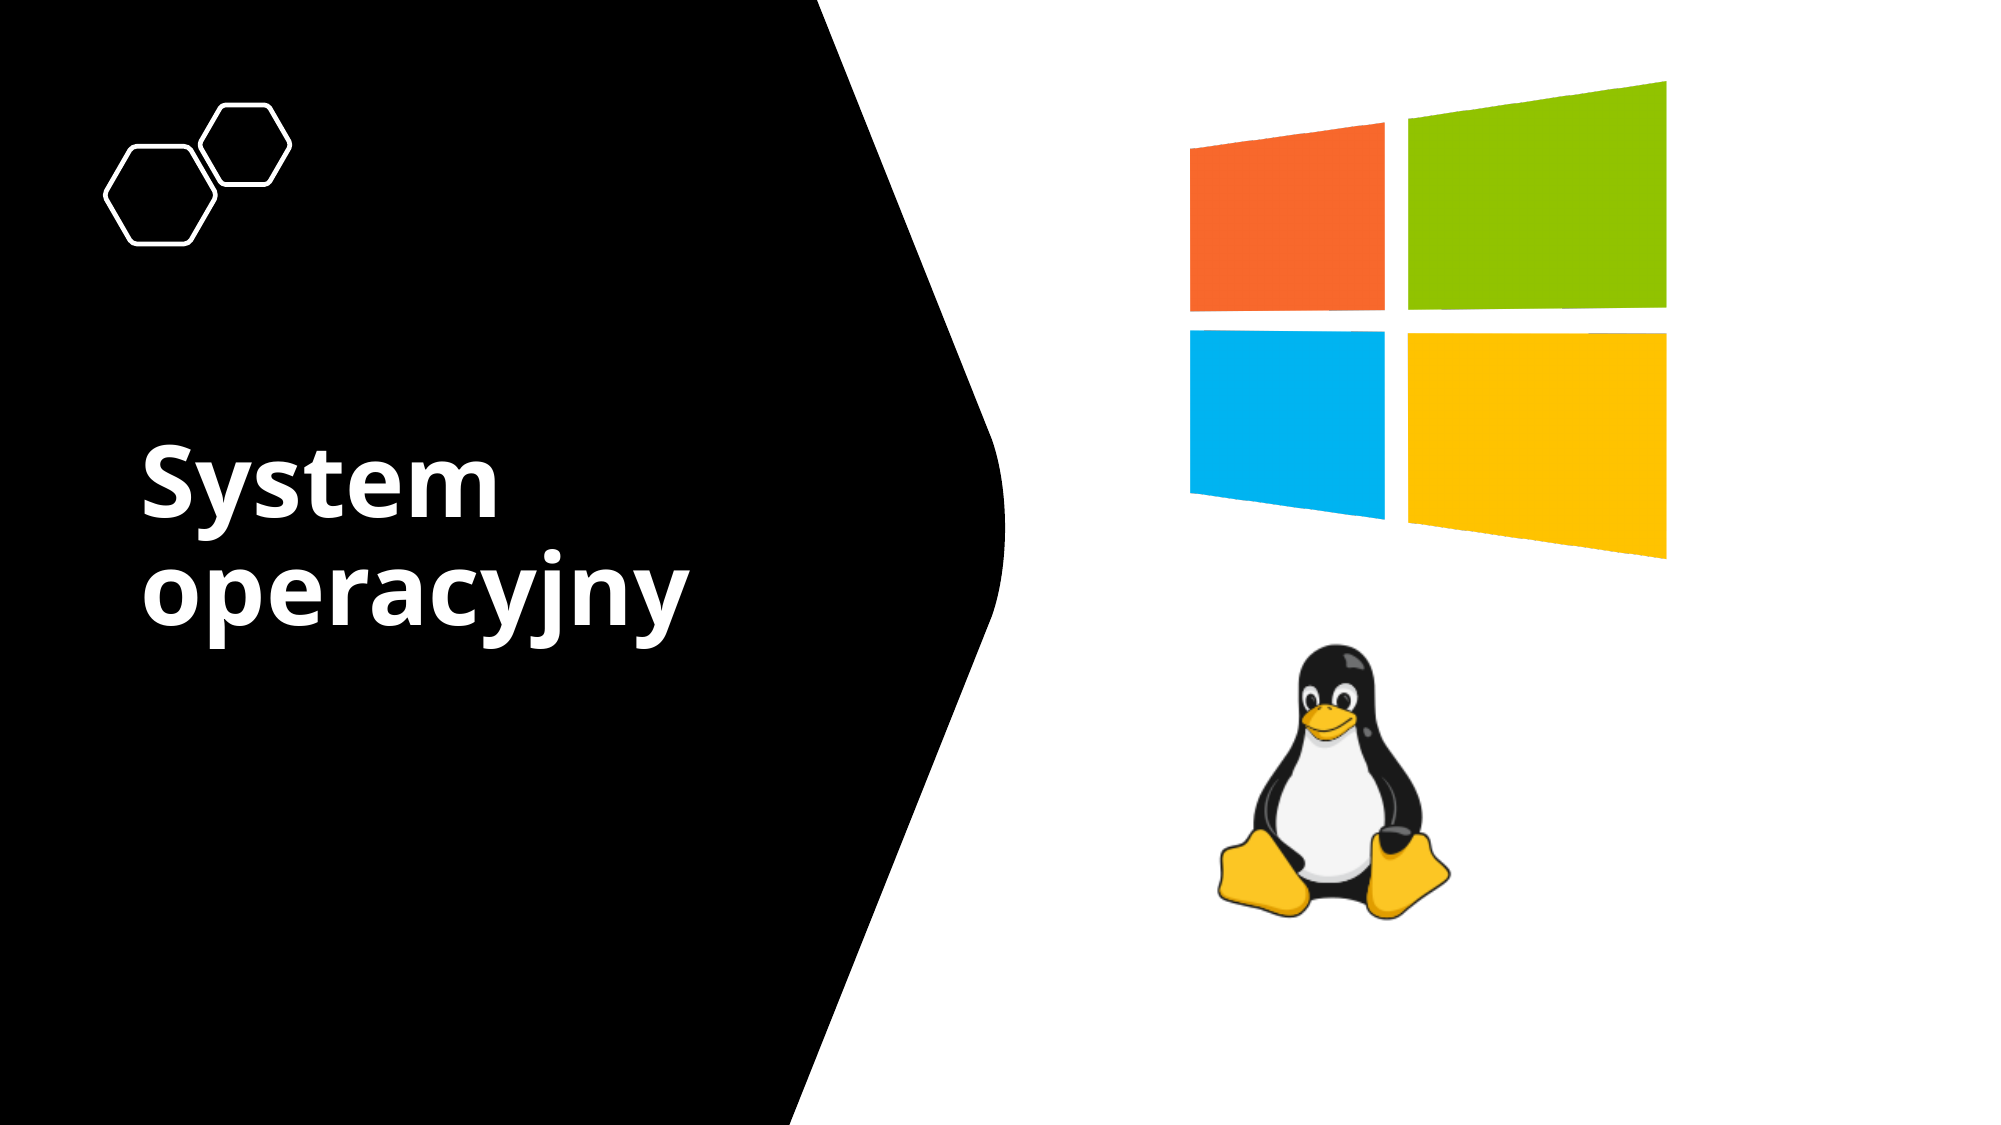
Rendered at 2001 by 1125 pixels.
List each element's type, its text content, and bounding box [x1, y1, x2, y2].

text_box [791, 0, 2000, 1125]
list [1190, 81, 1670, 561]
title System operacyjny [125, 341, 819, 655]
text_box [0, 0, 1007, 1125]
picture [1213, 641, 1456, 924]
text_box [104, 104, 290, 244]
